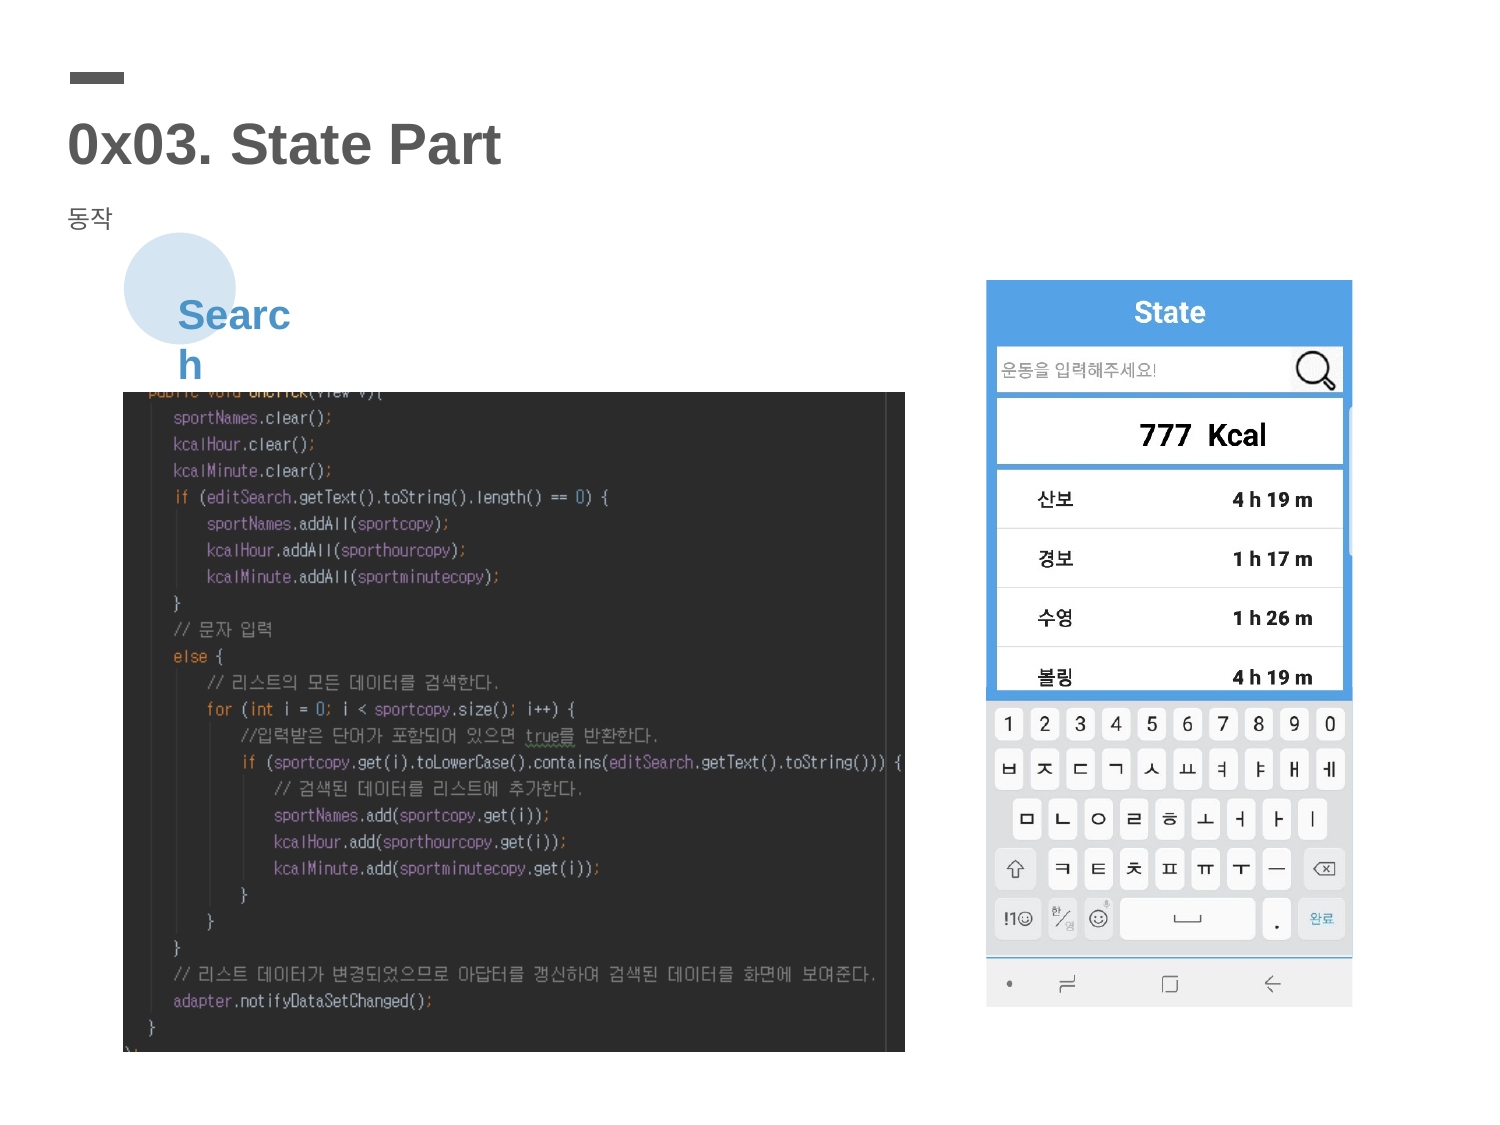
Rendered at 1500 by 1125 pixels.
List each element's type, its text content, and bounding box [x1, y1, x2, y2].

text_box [985, 280, 1353, 1007]
text_box 0x03. State Part [53, 98, 561, 184]
text_box 동작 [53, 196, 136, 241]
picture [123, 391, 905, 1052]
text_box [123, 232, 384, 347]
